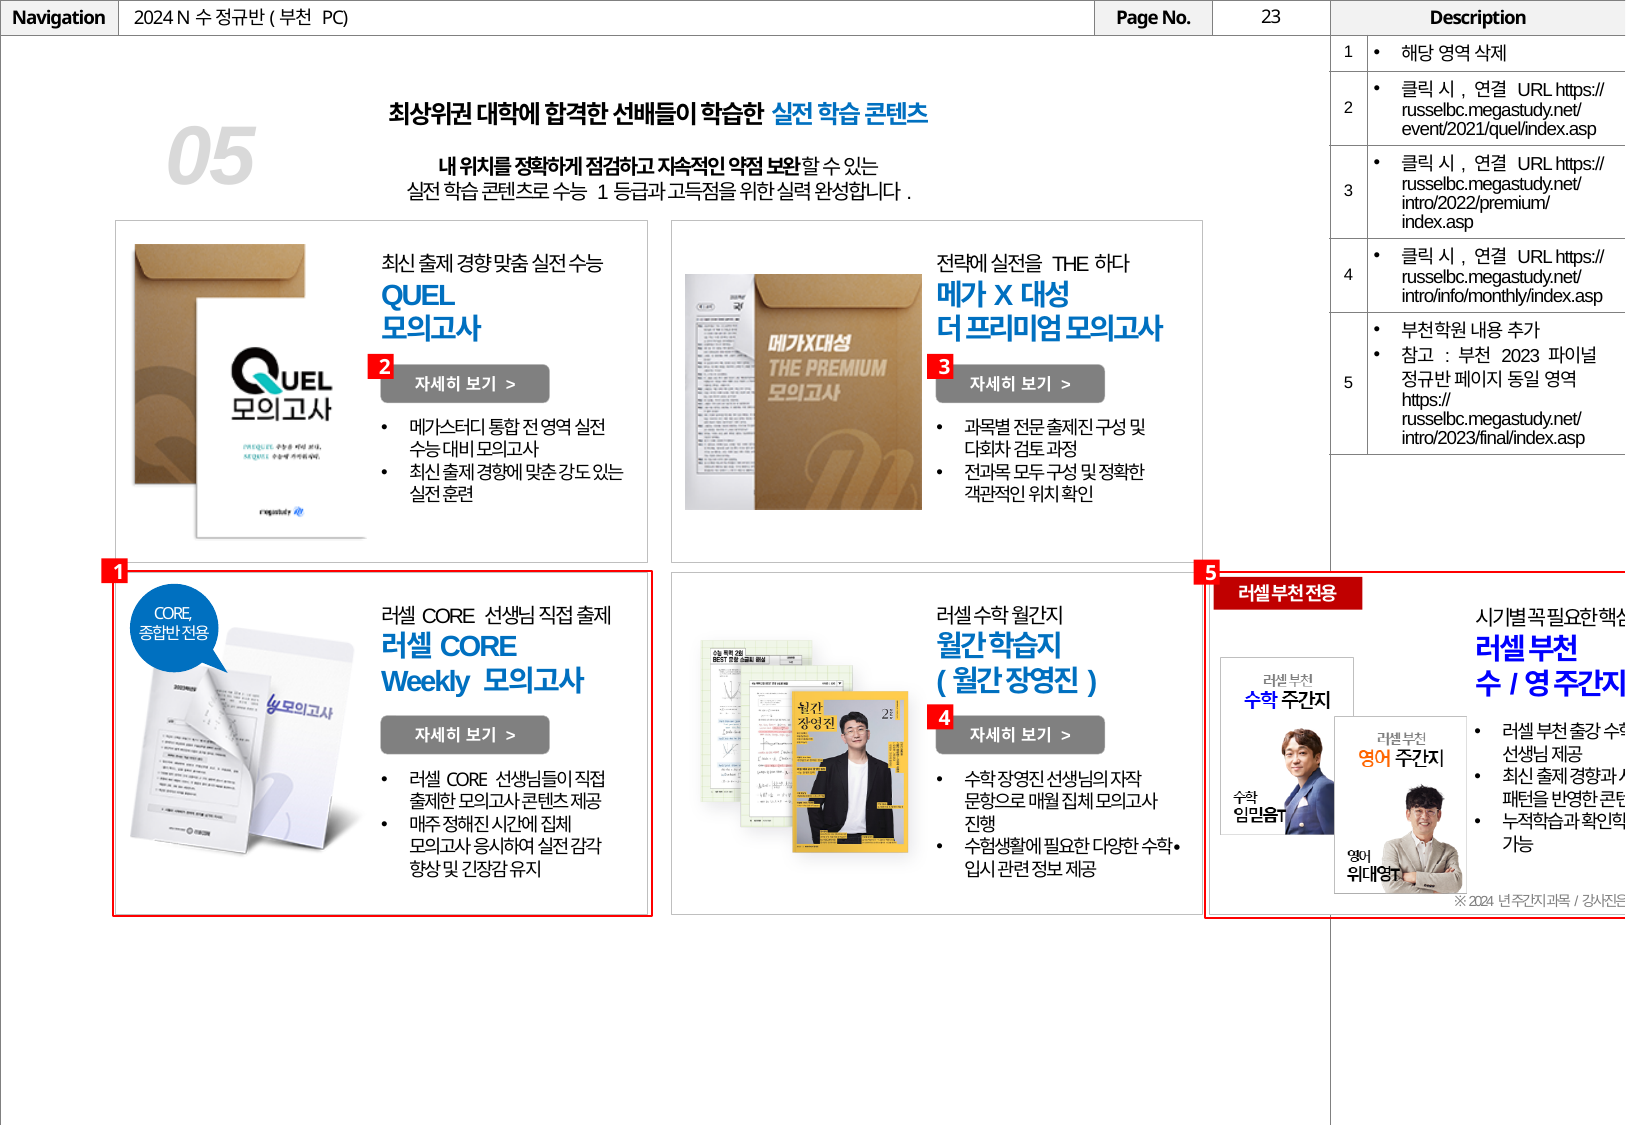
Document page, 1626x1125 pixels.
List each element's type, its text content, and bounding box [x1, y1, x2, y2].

text_box 러셀 수학 월간지 월간 학습지 (월간 장영진) [921, 595, 1203, 706]
table_cell 2 [1329, 72, 1367, 145]
picture [689, 630, 928, 874]
text_box [1203, 570, 1625, 920]
picture [684, 274, 922, 510]
picture [1220, 657, 1467, 895]
text_box [111, 569, 654, 919]
text_box 최신 출제 경향 맞춤 실전 수능 QUEL 모의고사 [366, 243, 656, 354]
text_box 수학 장영진 선생님의 자작 문항으로 매월 집체 모의고사 진행 수험생활에 필요한 다양한 수학∙입시 관련 정보 제공 [921, 759, 1203, 888]
table_header 1 [1329, 36, 1367, 71]
text_box 05 [151, 93, 281, 209]
table_header 해당 영역 삭제 [1368, 36, 1625, 71]
picture [129, 627, 367, 860]
text_box 자세히 보기 > [933, 713, 1107, 757]
title 2024 N수 정규반(부천 PC) [118, 0, 1097, 35]
table_cell 클릭 시, 연결 URL https://russelbc.megastudy.net/intro/2022/premium/index.asp [1368, 146, 1625, 238]
table_cell 5 [1329, 313, 1367, 454]
text_box [144, 583, 204, 595]
text_box 메가스터디 통합 전 영역 실전 수능 대비 모의고사 최신 출제 경향에 맞춘 강도 있는 실전 훈련 [372, 407, 648, 513]
text_box [113, 218, 649, 565]
text_box 5 [1191, 558, 1222, 587]
text_box 2 [372, 352, 396, 381]
table_cell 3 [1329, 146, 1367, 238]
text_box [669, 570, 1203, 916]
text_box 전략에 실전을 THE하다 메가X대성 더 프리미엄 모의고사 [921, 243, 1203, 354]
table_cell 4 [1329, 239, 1367, 312]
text_box 1 [99, 556, 130, 585]
text_box 최상위권 대학에 합격한 선배들이 학습한 실전 학습 콘텐츠 내 위치를 정확하게 점검하고 지속적인 약점 보완할 수 있는 실전 학습 콘텐츠로 수능 1등급과 고득점을 위한 실력 완성합니다. [115, 91, 1203, 211]
text_box CORE, 종합반 전용 [123, 595, 226, 651]
table_cell 클릭 시, 연결 URL https://russelbc.megastudy.net/event/2021/quel/index.asp [1368, 72, 1625, 145]
picture [129, 244, 367, 541]
table_cell 부천학원 내용 추가 참고 : 부천 2023 파이널 정규반 페이지 동일 영역 https://russelbc.megastudy.net/intro/2023/final/index.asp [1368, 313, 1625, 454]
text_box 자세히 보기 > [378, 362, 552, 406]
text_box 자세히 보기 > [933, 362, 1107, 406]
text_box 4 [933, 702, 955, 731]
table_cell 클릭 시, 연결 URL https://russelbc.megastudy.net/intro/info/monthly/index.asp [1368, 239, 1625, 312]
text_box 3 [927, 352, 955, 381]
text_box [669, 218, 1204, 565]
text_box 과목별 전문 출제진 구성 및 다회차 검토 과정 전과목 모두 구성 및 정확한 객관적인 위치 확인 [926, 407, 1203, 513]
